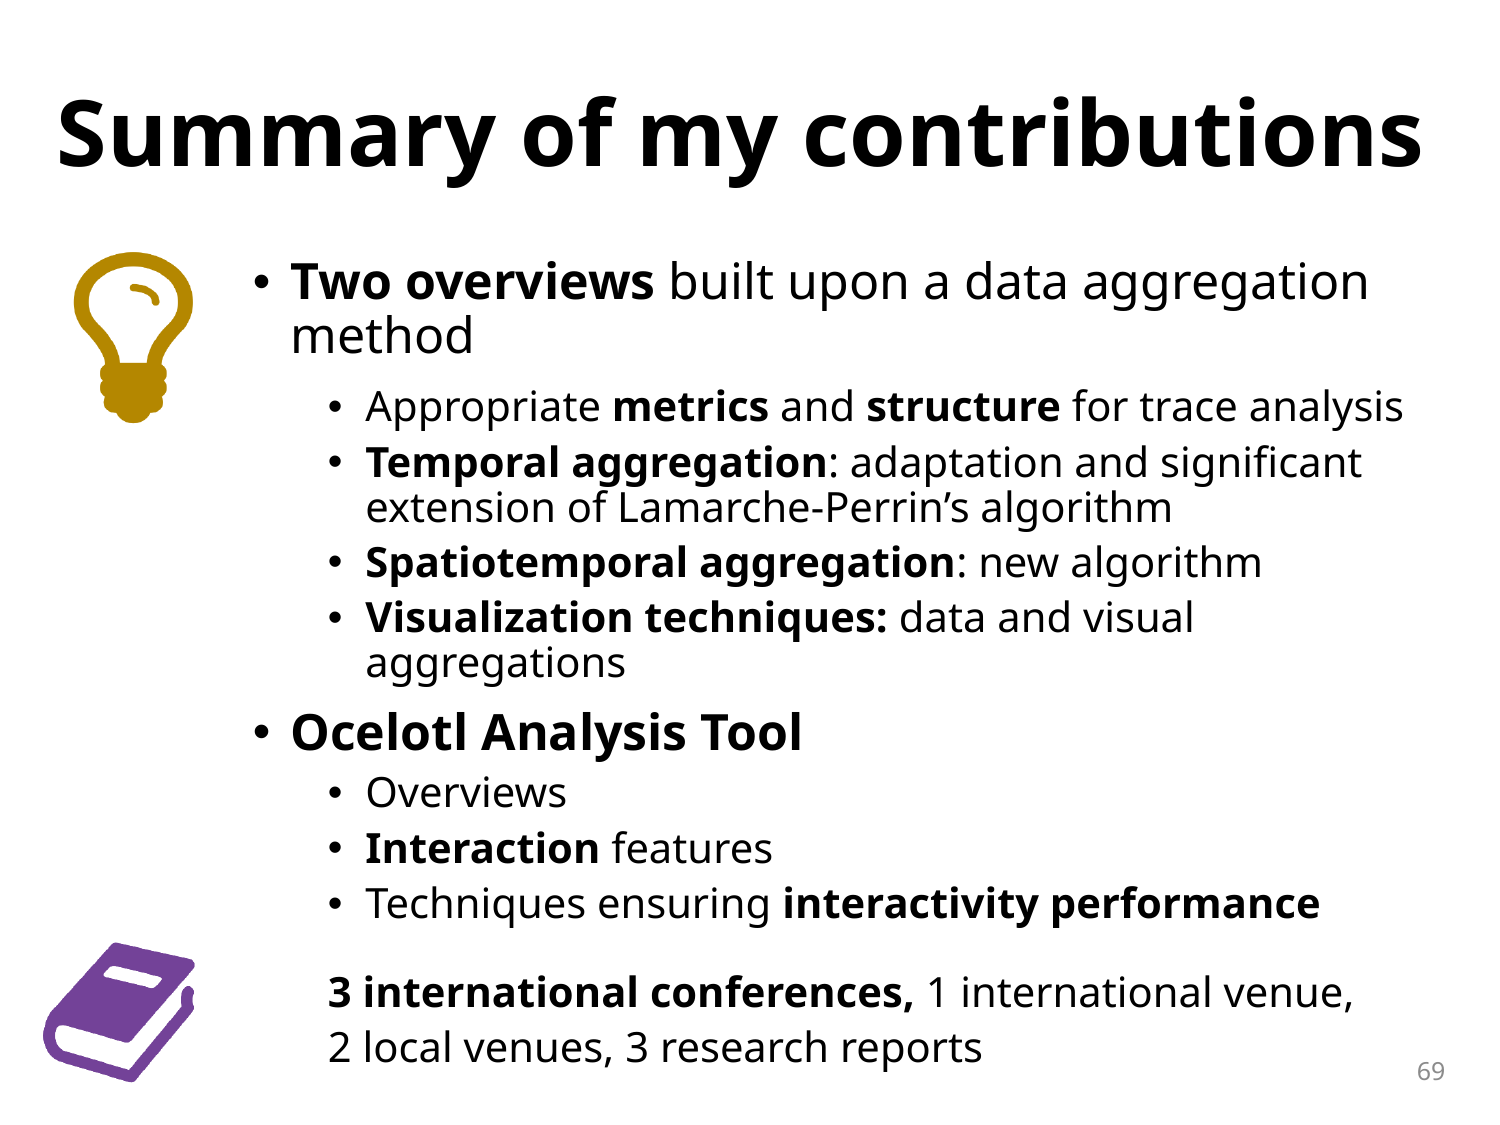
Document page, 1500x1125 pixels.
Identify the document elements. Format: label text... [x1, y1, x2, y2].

picture [42, 936, 195, 1088]
text_box 3 international conferences, 1 international venue, 2 local venues, 3 research reports [237, 963, 1461, 1057]
title Summary of my contributions [41, 59, 1461, 215]
text_box Two overviews built upon a data aggregation method Appropriate metrics and structure for trace analysis Temporal aggregation: adaptation and significant extension of Lamarche-Perrin’s algorithm Spatiotemporal aggregation: new algorithm Visualization techniques: data and visual aggregations Ocelotl Analysis Tool Overviews Interaction features Techniques ensuring interactivity performance [237, 249, 1461, 748]
text_box [237, 1057, 1461, 1125]
picture [29, 236, 238, 436]
text_box [237, 748, 1461, 963]
